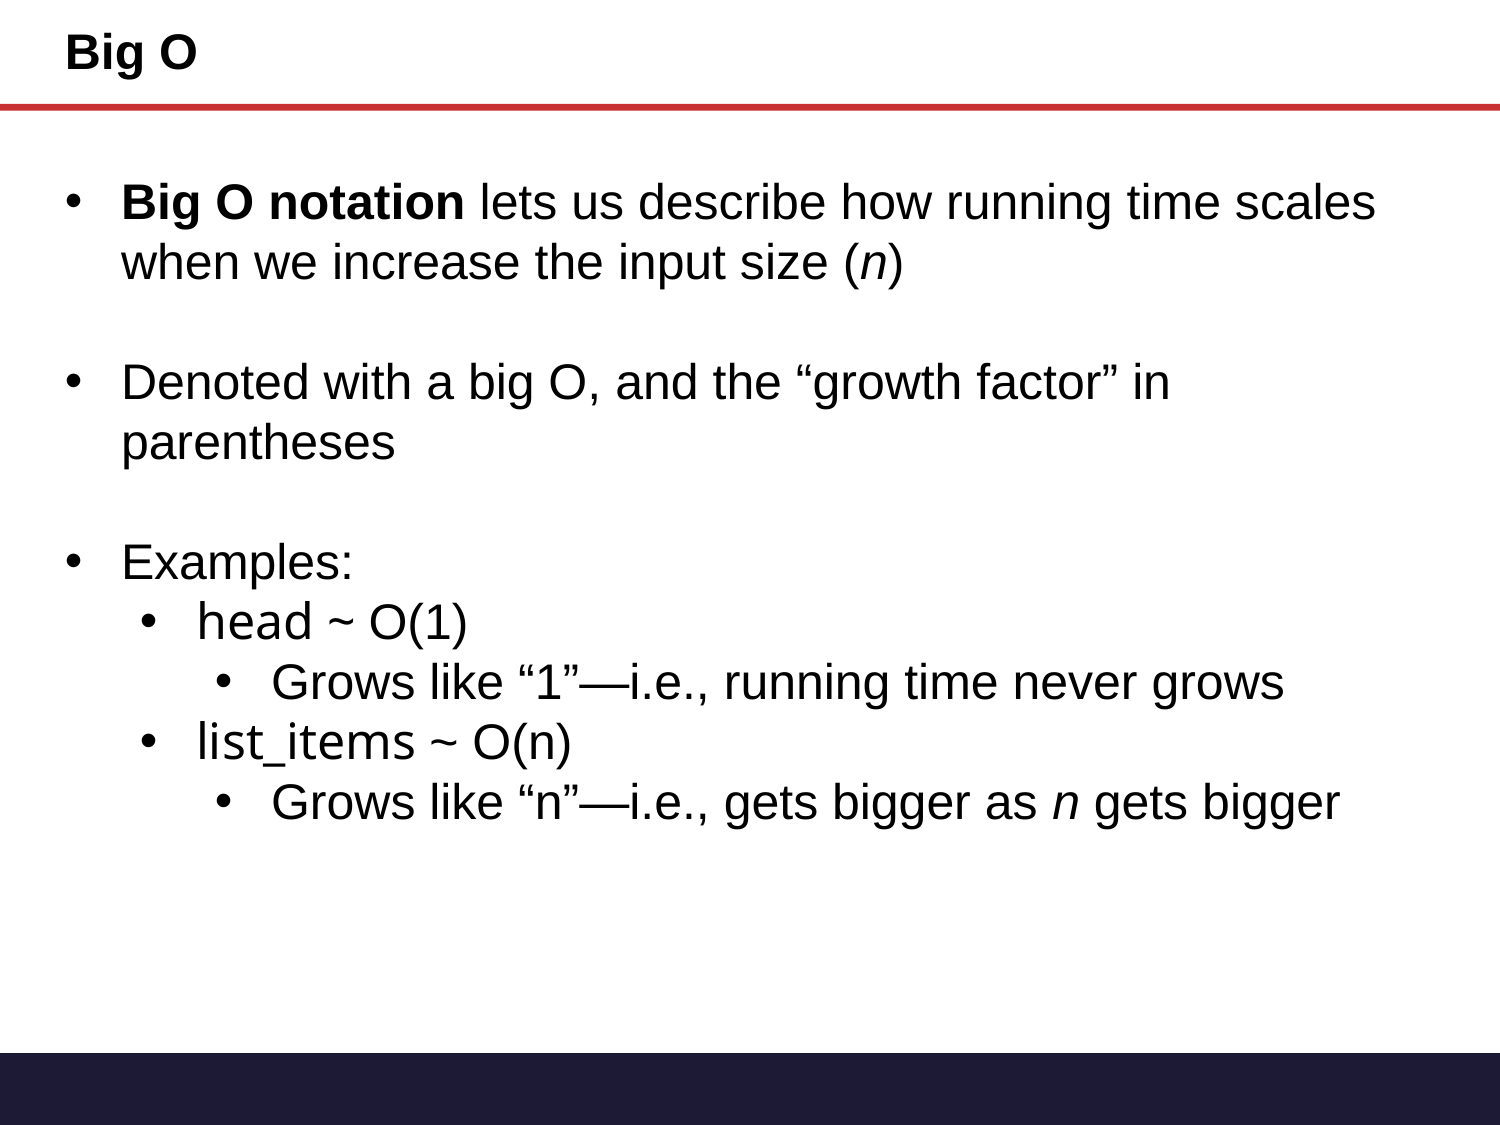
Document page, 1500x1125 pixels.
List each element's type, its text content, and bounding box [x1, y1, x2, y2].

text_box Big O [49, 0, 1425, 108]
text_box Big O notation lets us describe how running time scales when we increase the input size (n) Denoted with a big O, and the “growth factor” in parentheses Examples: head ~ O(1) Grows like “1”—i.e., running time never grows list_items ~ O(n) Grows like “n”—i.e., gets bigger as n gets bigger [50, 162, 1475, 838]
